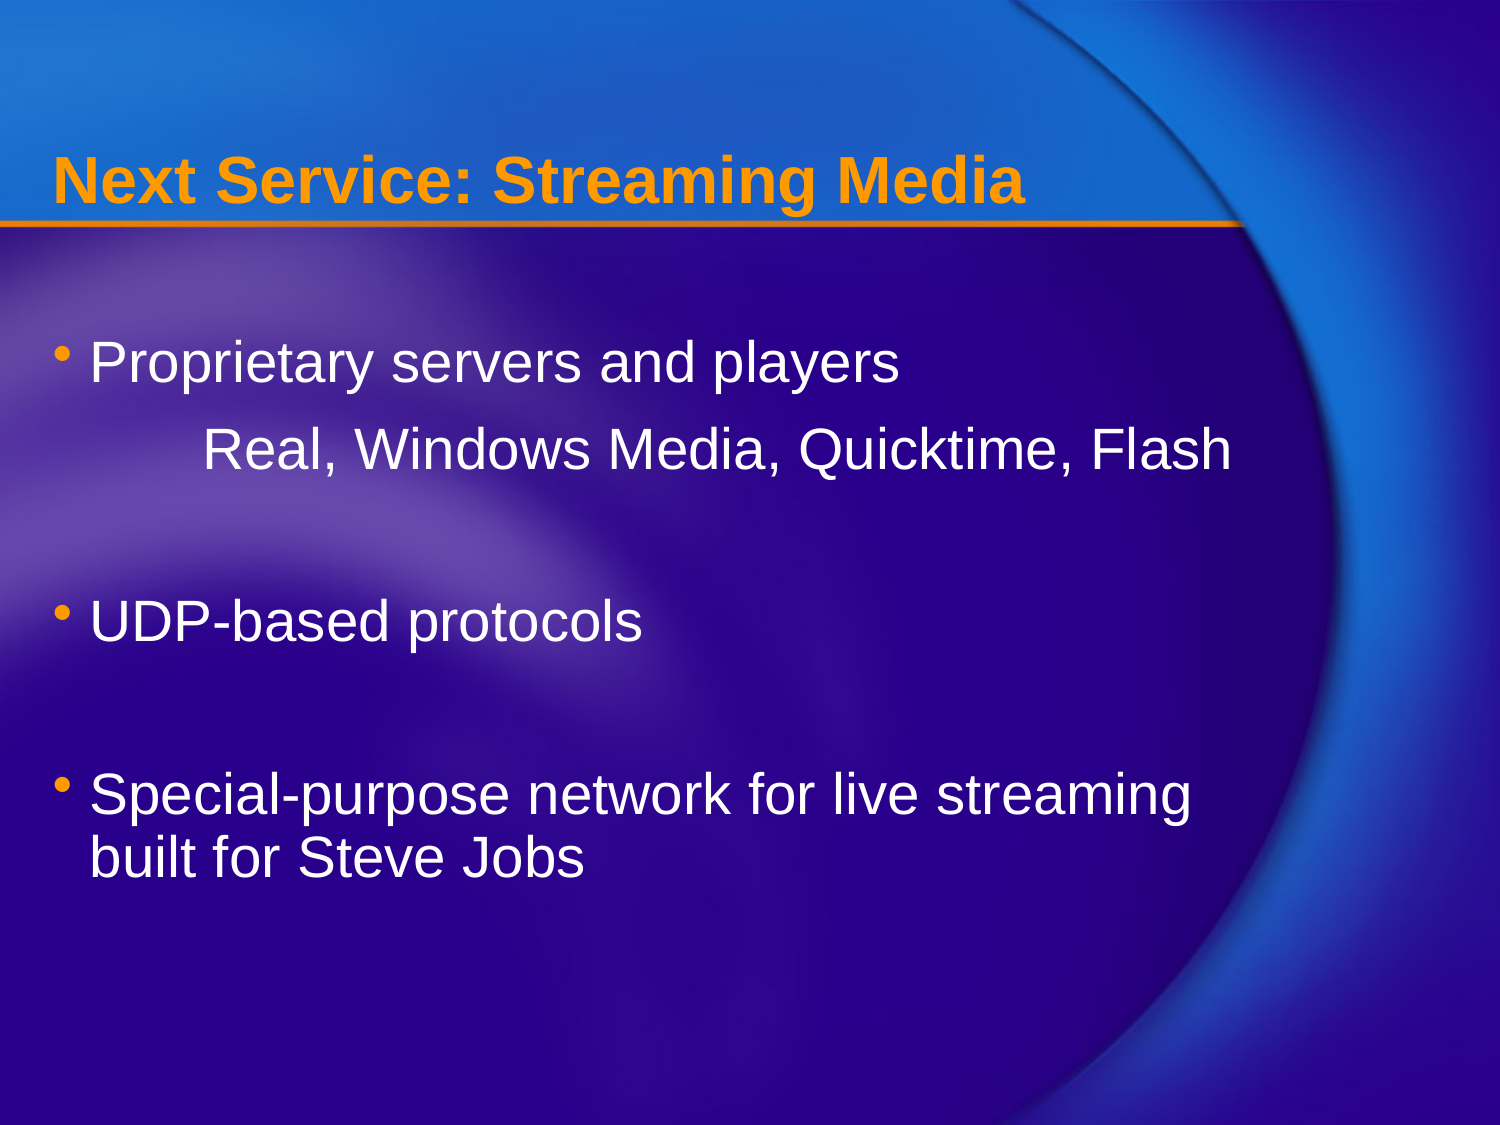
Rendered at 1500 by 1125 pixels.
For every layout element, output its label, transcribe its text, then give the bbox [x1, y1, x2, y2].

picture [0, 0, 1500, 1125]
list Proprietary servers and players Real, Windows Media, Quicktime, Flash UDP-based protocols Special-purpose network for live streaming built for Steve Jobs [37, 324, 1313, 1000]
title Next Service: Streaming Media [37, 37, 1213, 225]
